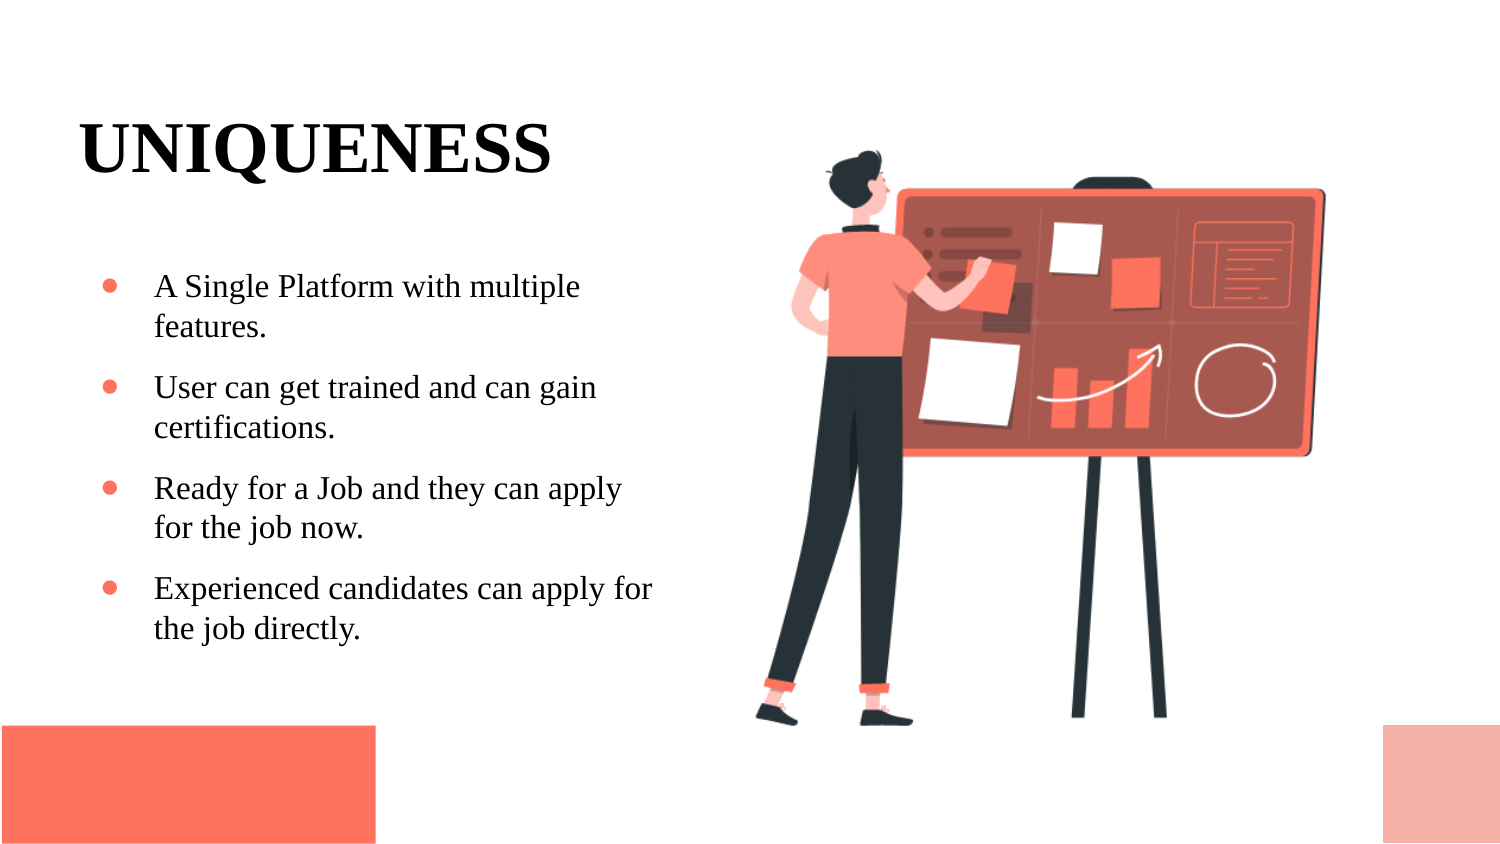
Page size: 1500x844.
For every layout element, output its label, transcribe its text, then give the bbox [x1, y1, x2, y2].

list A Single Platform with multiple features. User can get trained and can gain certifications. Ready for a Job and they can apply for the job now. Experienced candidates can apply for the job directly. [63, 249, 681, 699]
picture [720, 70, 1378, 750]
title UNIQUENESS [63, 94, 633, 201]
